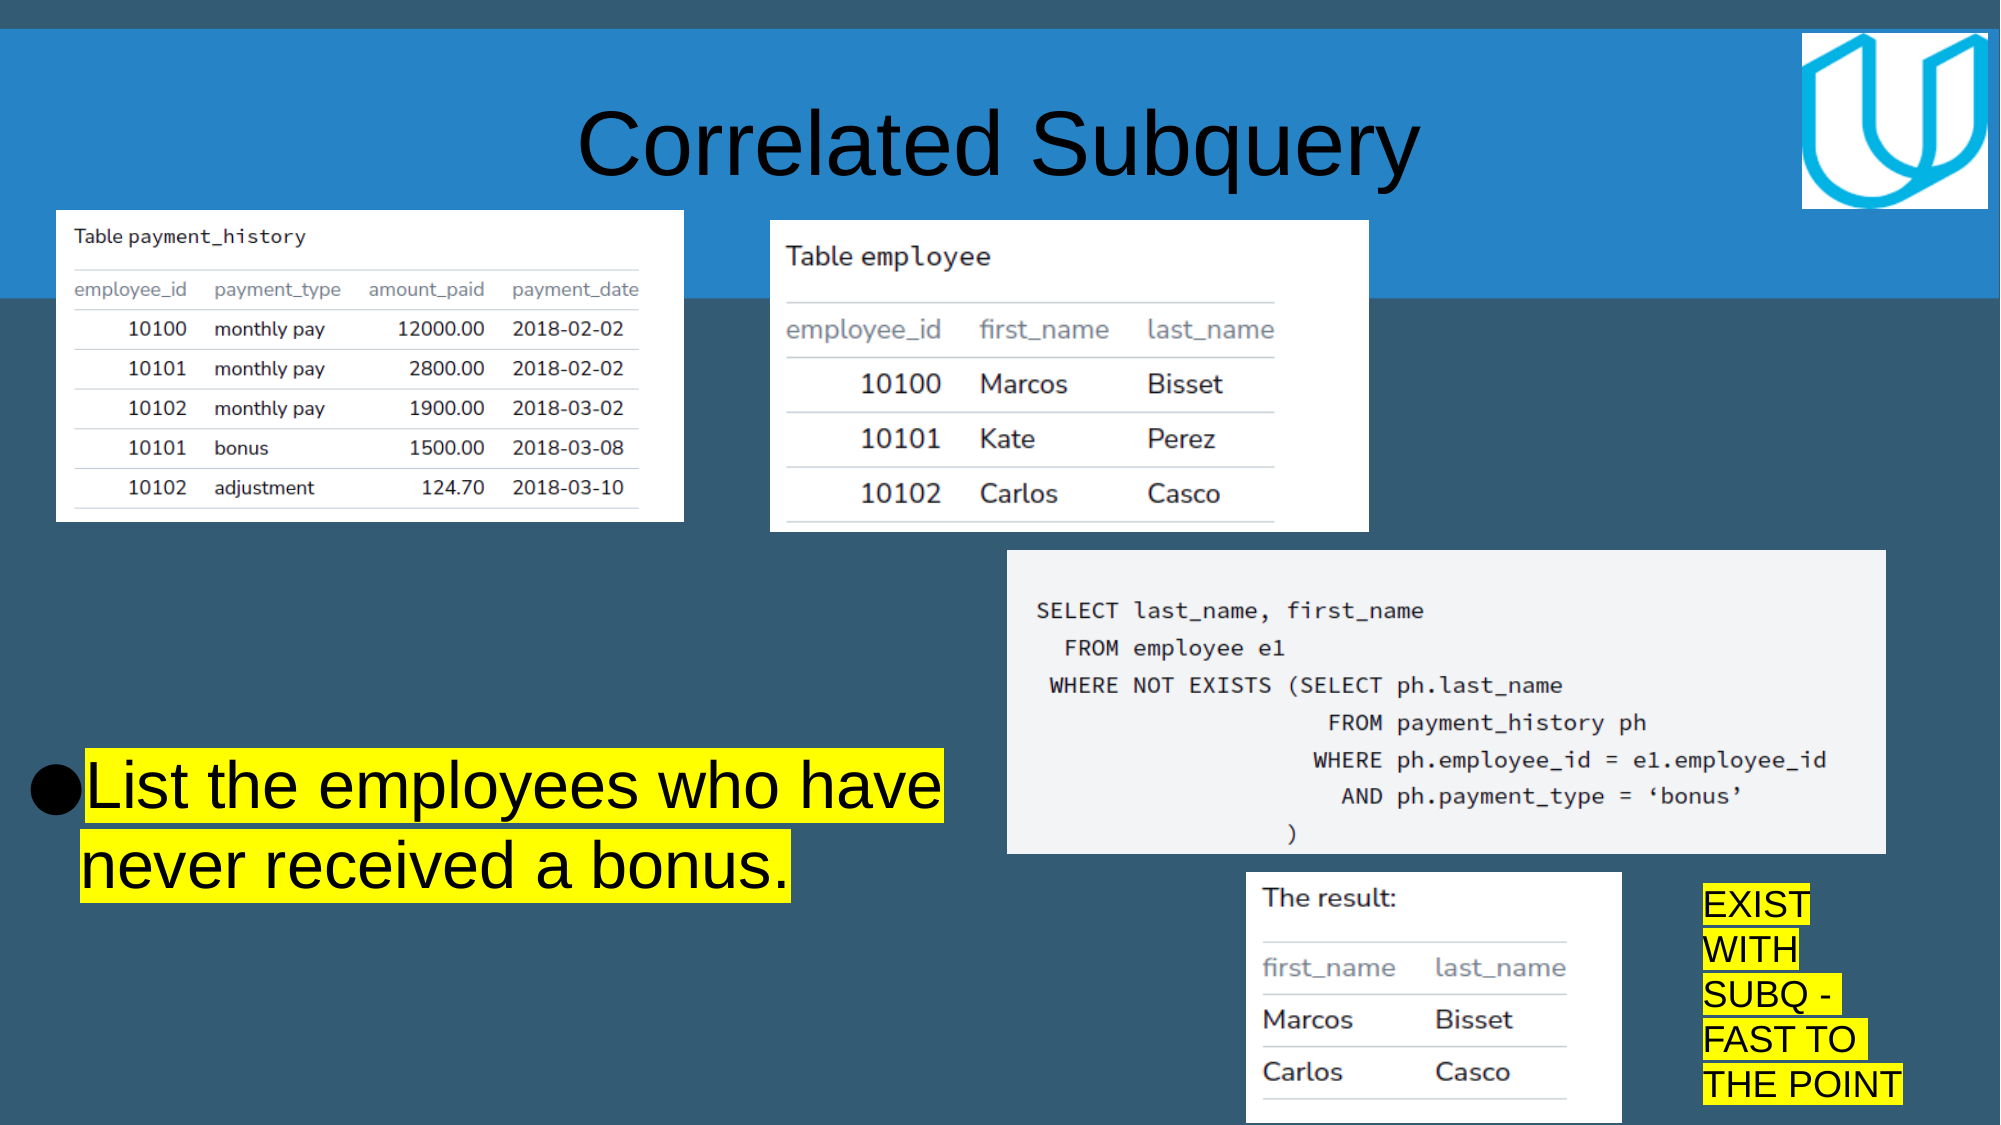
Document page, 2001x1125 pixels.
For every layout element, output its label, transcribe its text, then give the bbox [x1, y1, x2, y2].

picture [1007, 550, 1886, 855]
text_box Correlated Subquery [99, 44, 1900, 233]
text_box List the employees who have never received a bonus. [9, 667, 997, 979]
picture [1900, 175, 1911, 189]
picture [55, 210, 684, 522]
text_box EXIST WITH SUBQ - FAST TO THE POINT [1687, 872, 1932, 1055]
picture [1245, 871, 1622, 1124]
picture [1802, 33, 1988, 167]
picture [770, 220, 1369, 532]
picture [1932, 48, 1973, 166]
picture [1900, 124, 1988, 209]
